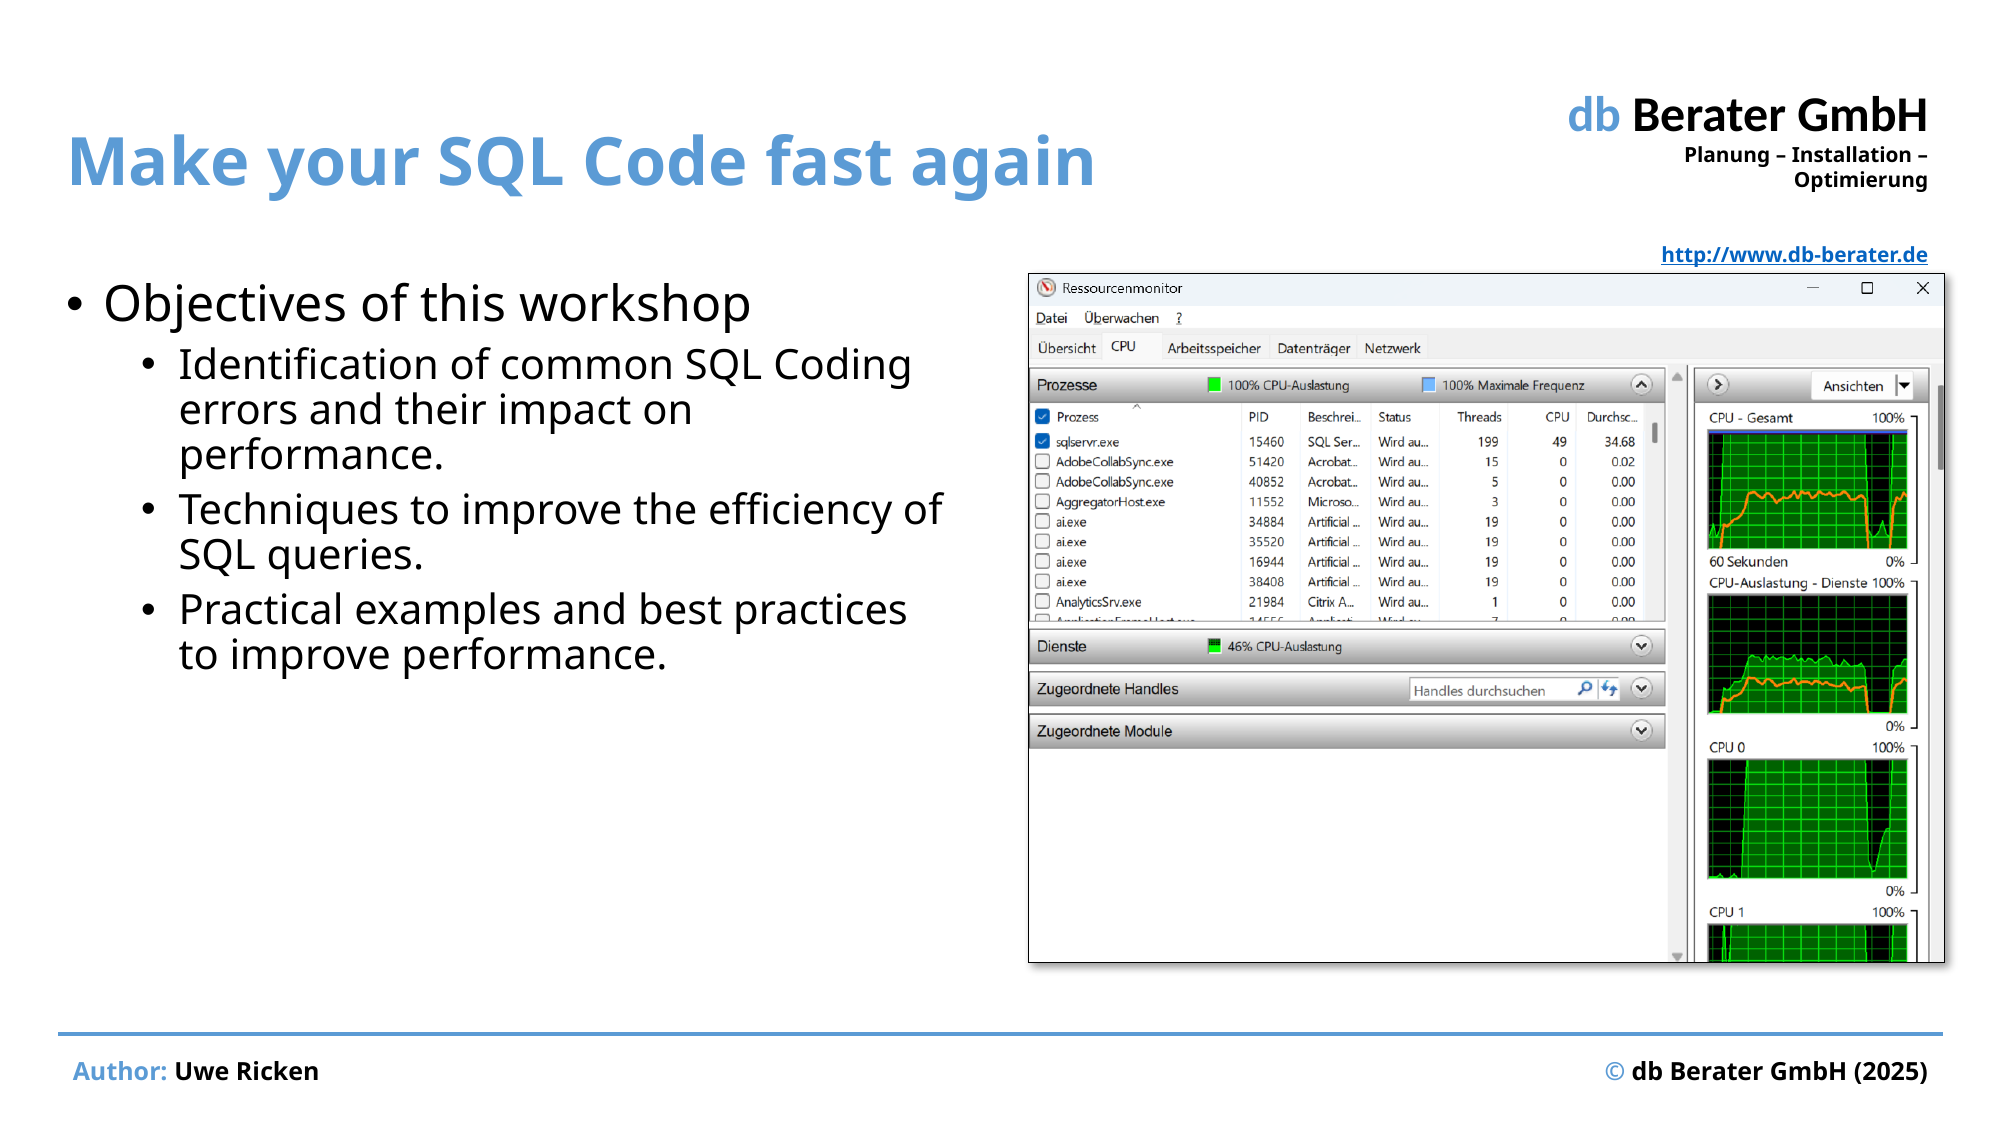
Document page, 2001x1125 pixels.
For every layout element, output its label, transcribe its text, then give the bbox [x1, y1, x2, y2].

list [1028, 273, 1946, 963]
list Objectives of this workshop Identification of common SQL Coding errors and their impact on performance. Techniques to improve the efficiency of SQL queries. Practical examples and best practices to improve performance. [54, 273, 971, 1024]
title Make your SQL Code fast again [54, 72, 1538, 256]
